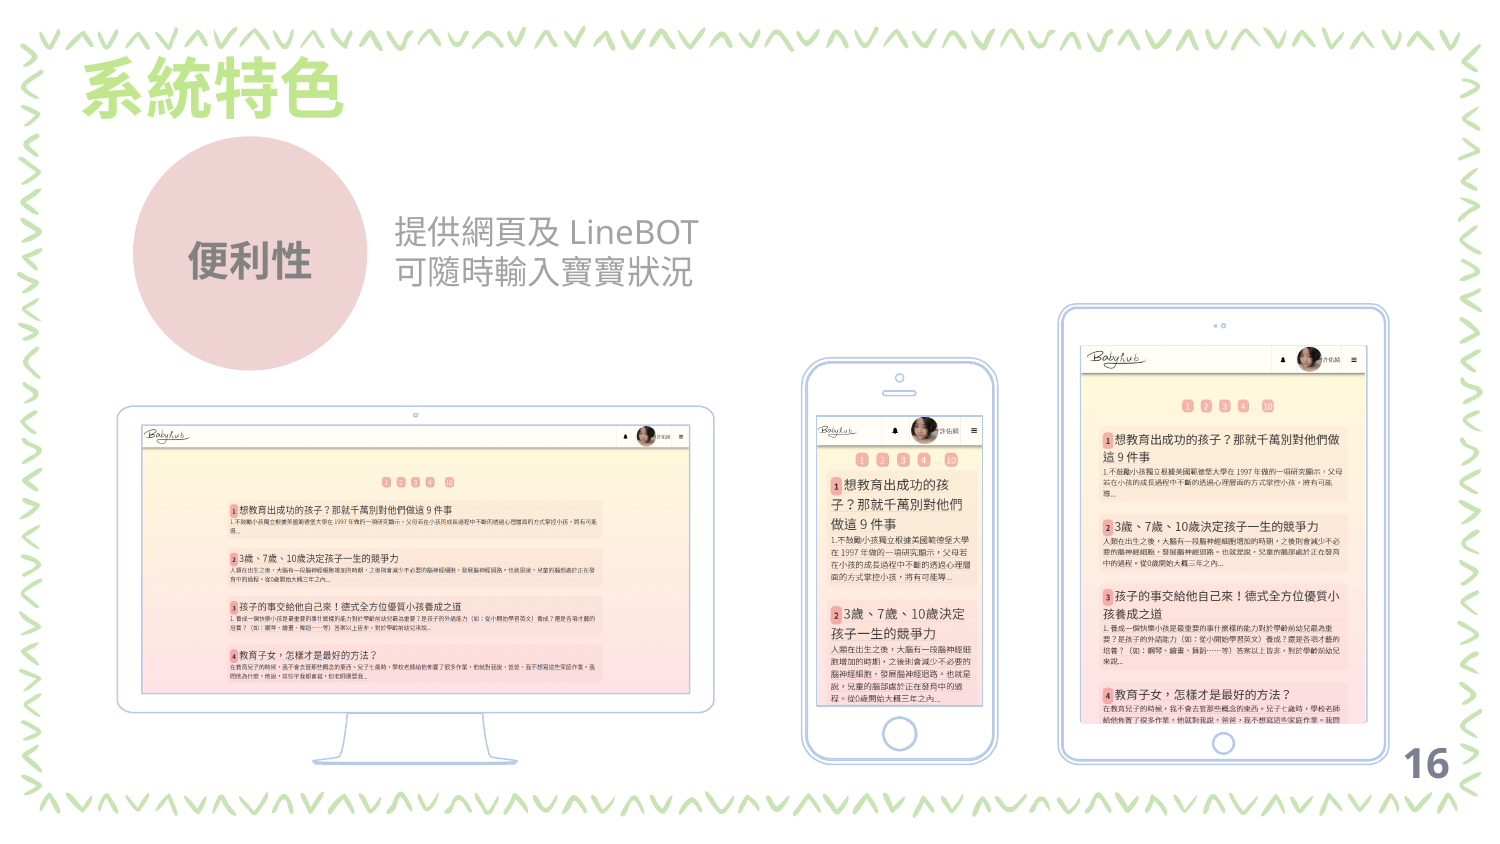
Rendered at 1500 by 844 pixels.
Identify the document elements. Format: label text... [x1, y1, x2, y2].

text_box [117, 303, 1390, 765]
text_box 16 [1387, 728, 1465, 794]
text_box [98, 136, 736, 371]
text_box 系統特色 [64, 32, 1273, 173]
